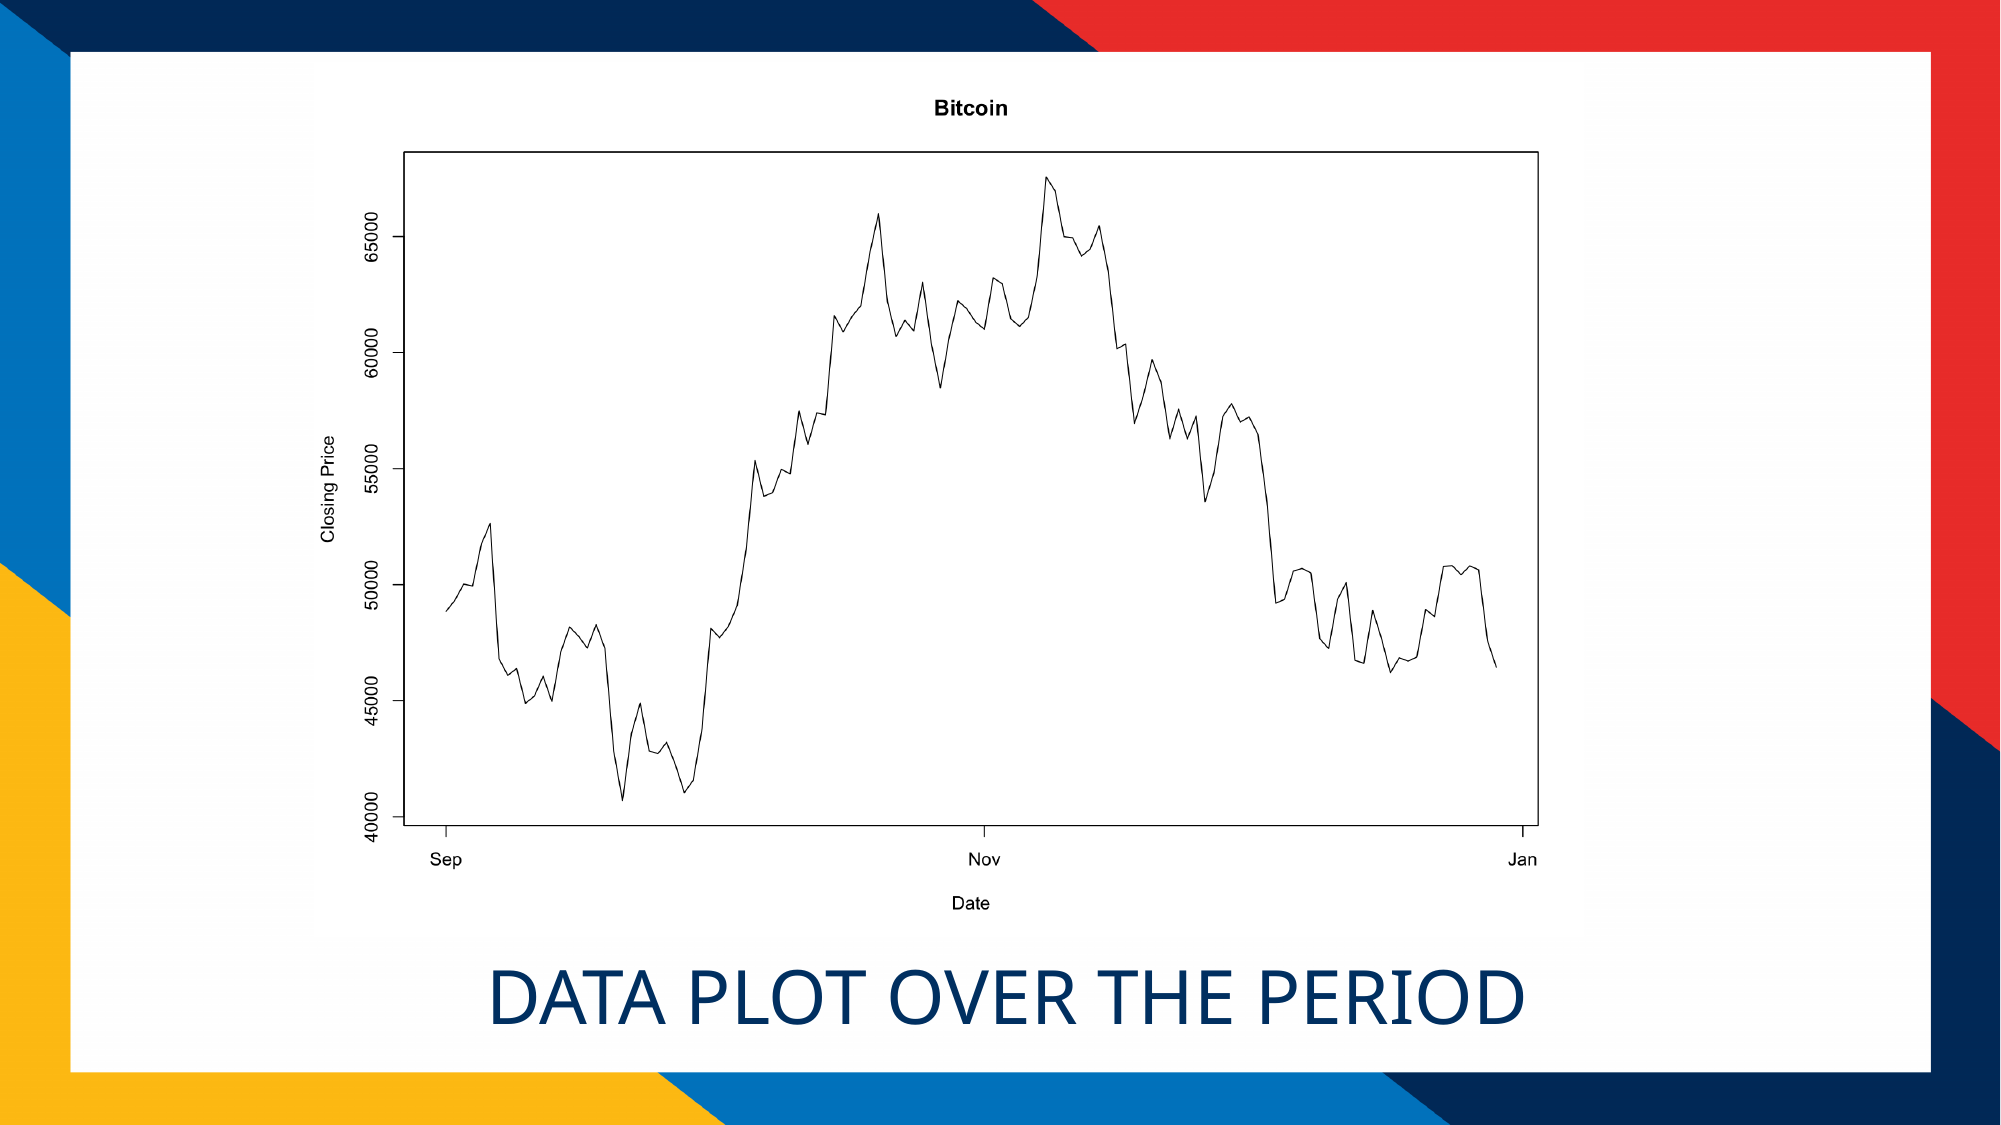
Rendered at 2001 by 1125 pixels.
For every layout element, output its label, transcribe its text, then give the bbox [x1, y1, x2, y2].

title Data Plot over the Period [486, 953, 2000, 1067]
picture [0, 0, 2001, 1125]
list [314, 62, 1584, 937]
